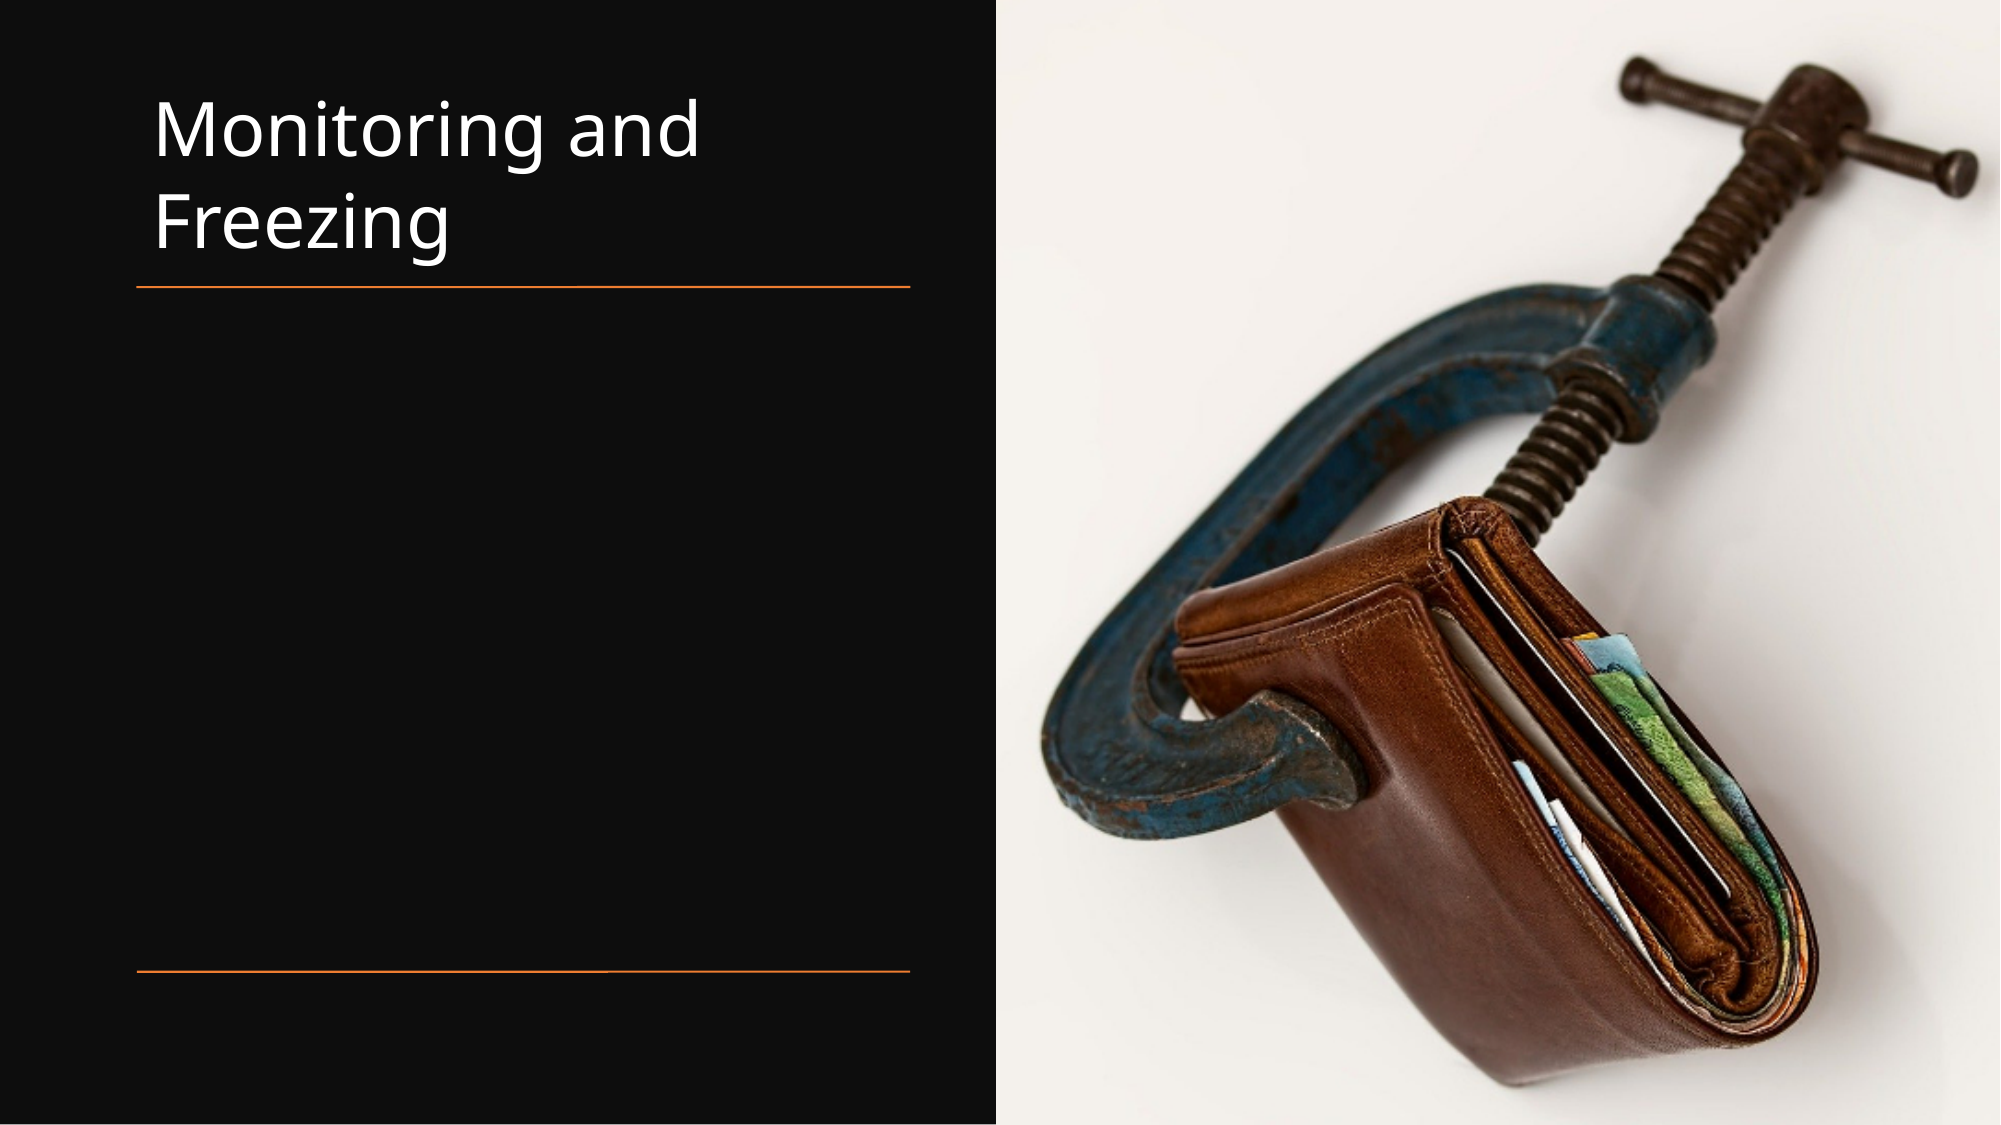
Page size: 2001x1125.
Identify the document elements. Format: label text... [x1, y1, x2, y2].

text_box [0, 0, 994, 1125]
picture [996, 0, 2000, 1125]
text_box Monitoring and Freezing [137, 73, 910, 275]
